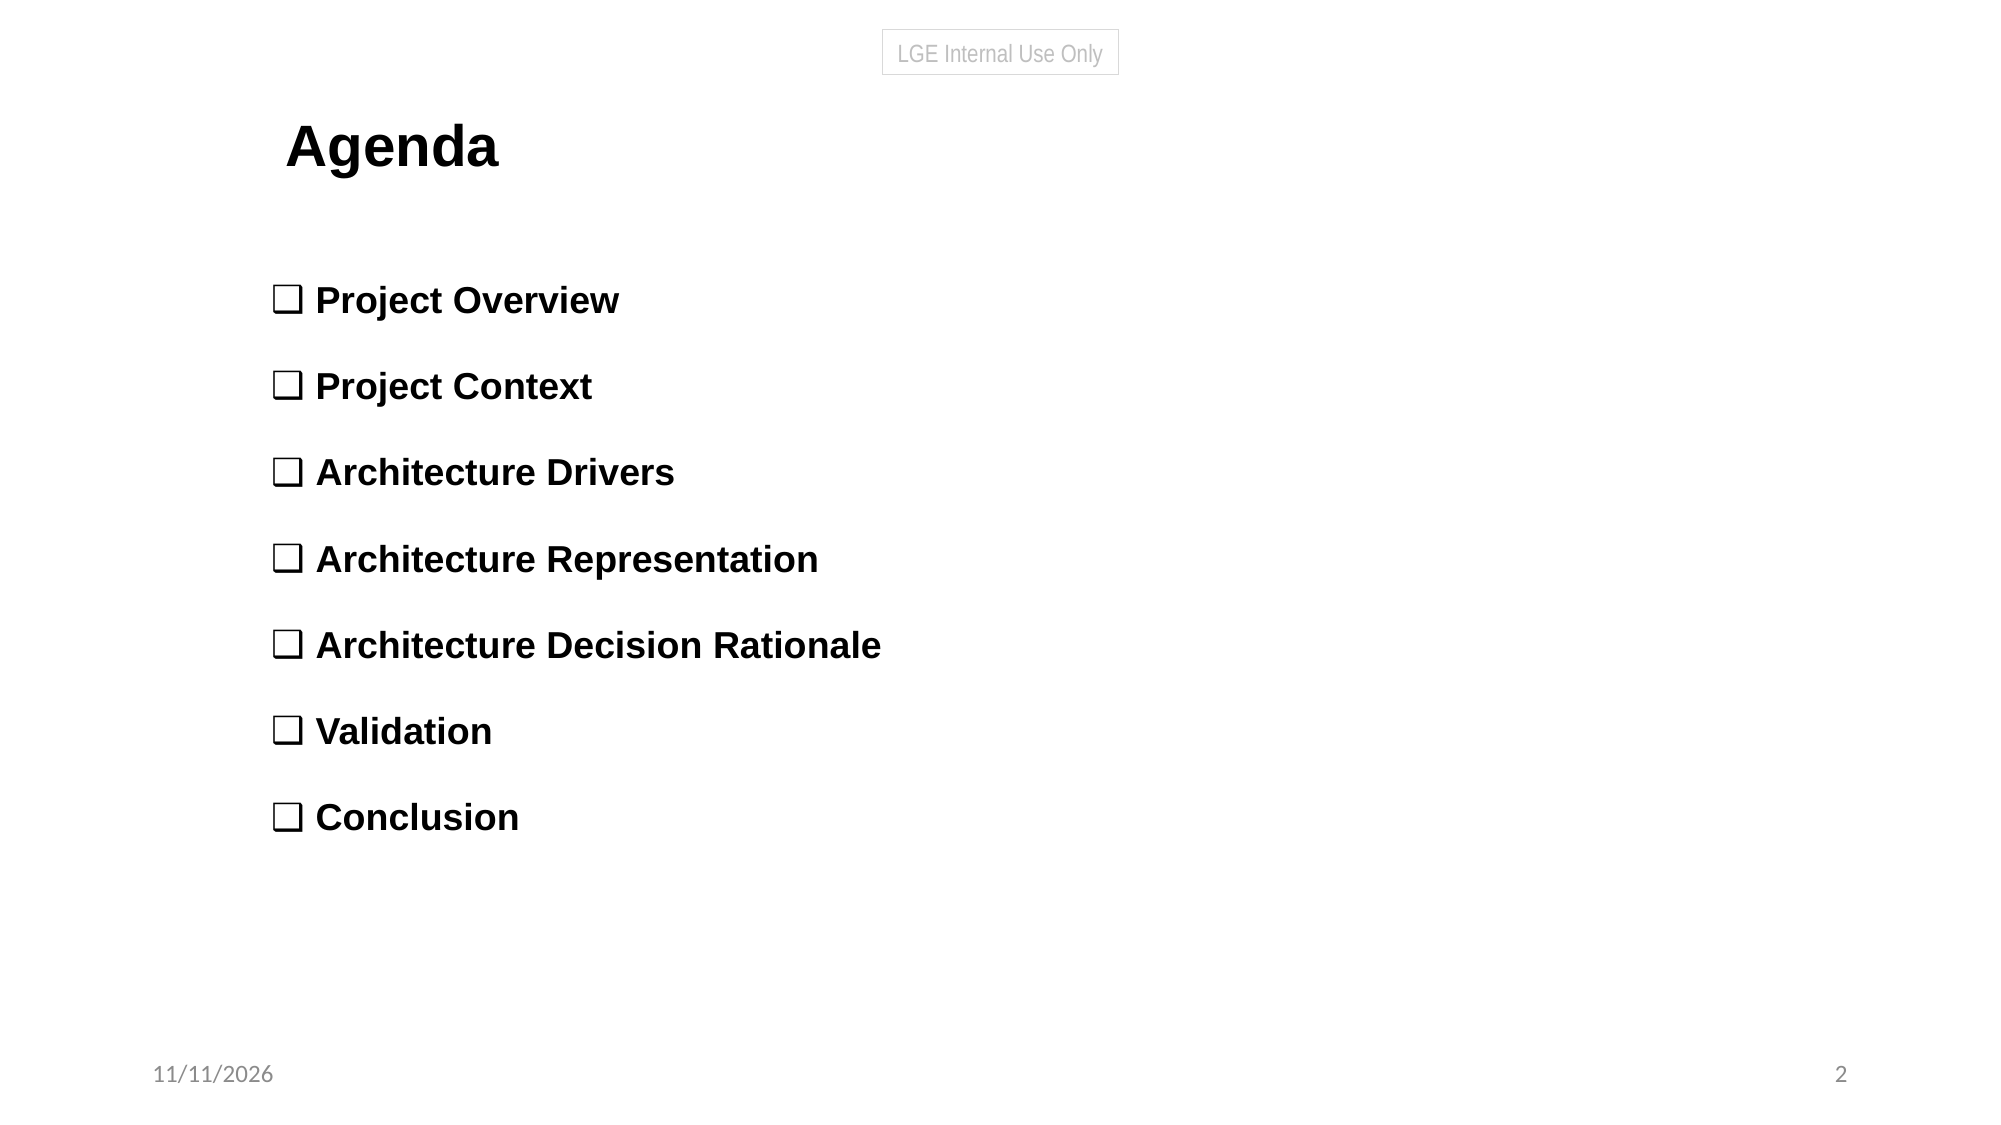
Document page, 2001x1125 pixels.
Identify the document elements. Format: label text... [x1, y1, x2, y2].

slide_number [137, 1042, 588, 1103]
text_box LGE Internal Use Only [882, 29, 1119, 75]
text_box Agenda [271, 100, 1128, 186]
text_box Project Overview Project Context Architecture Drivers Architecture Representation Architecture Decision Rationale Validation Conclusion [271, 253, 904, 906]
slide_number 2 [1412, 1042, 1863, 1103]
